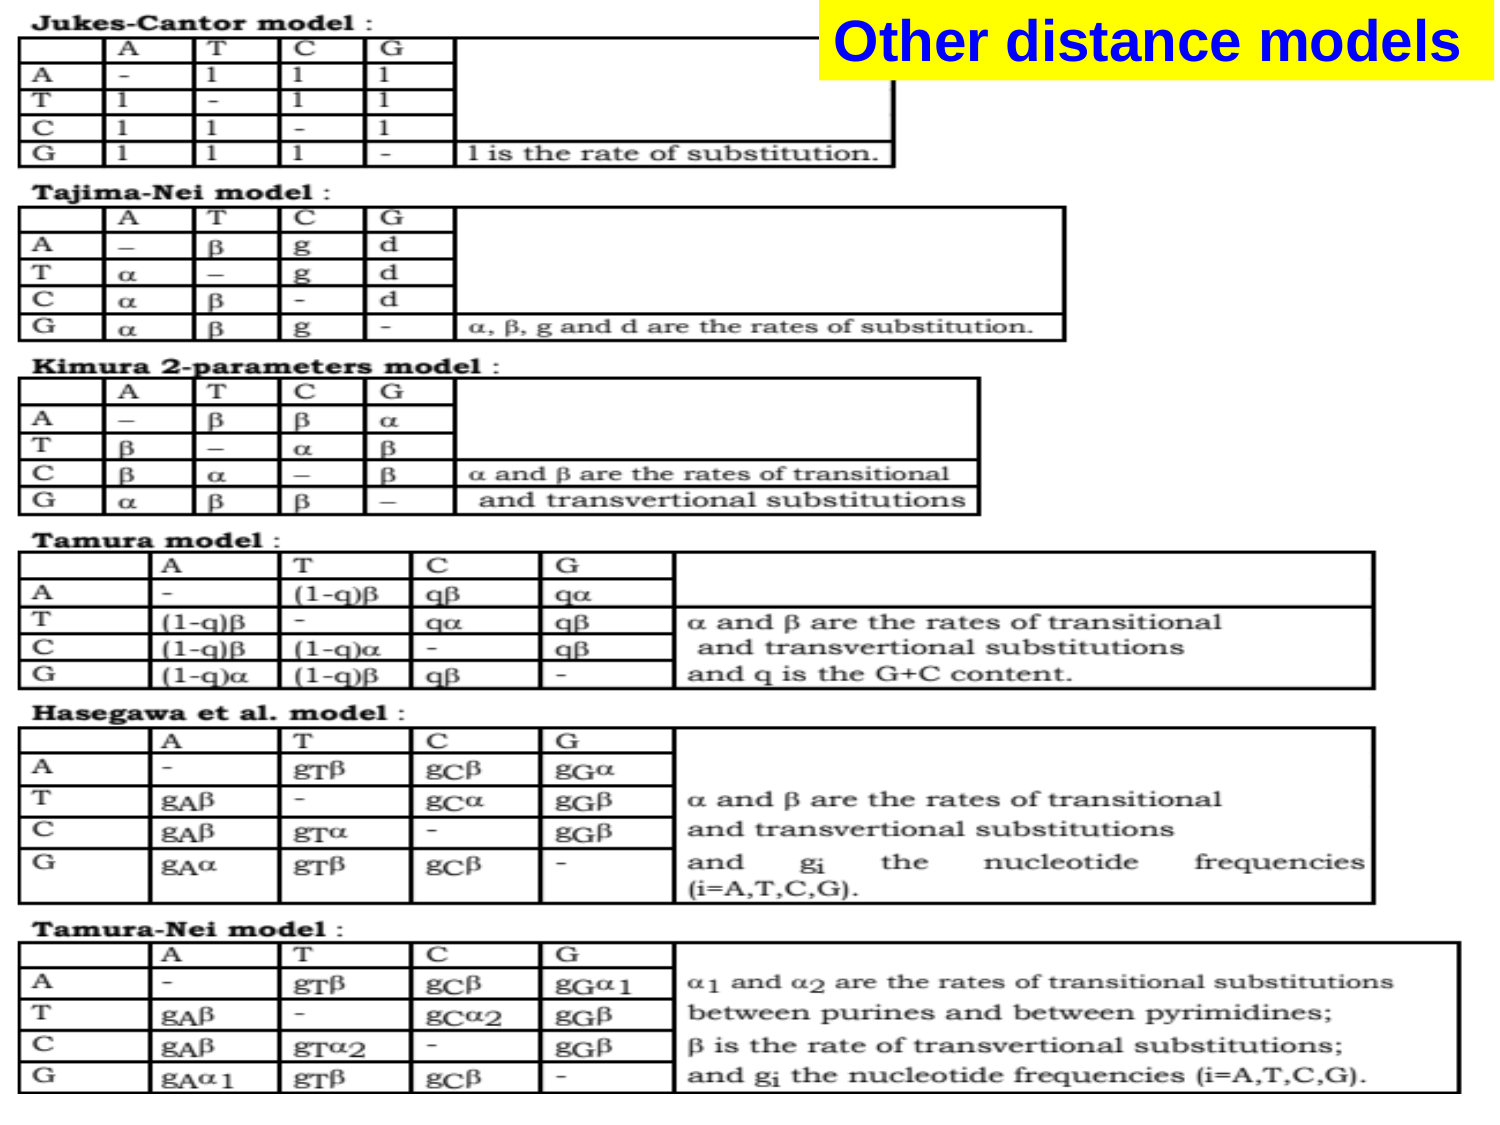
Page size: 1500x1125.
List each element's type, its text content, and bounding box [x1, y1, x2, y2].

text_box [17, 0, 1488, 1094]
text_box Other distance models [1488, 0, 1495, 81]
